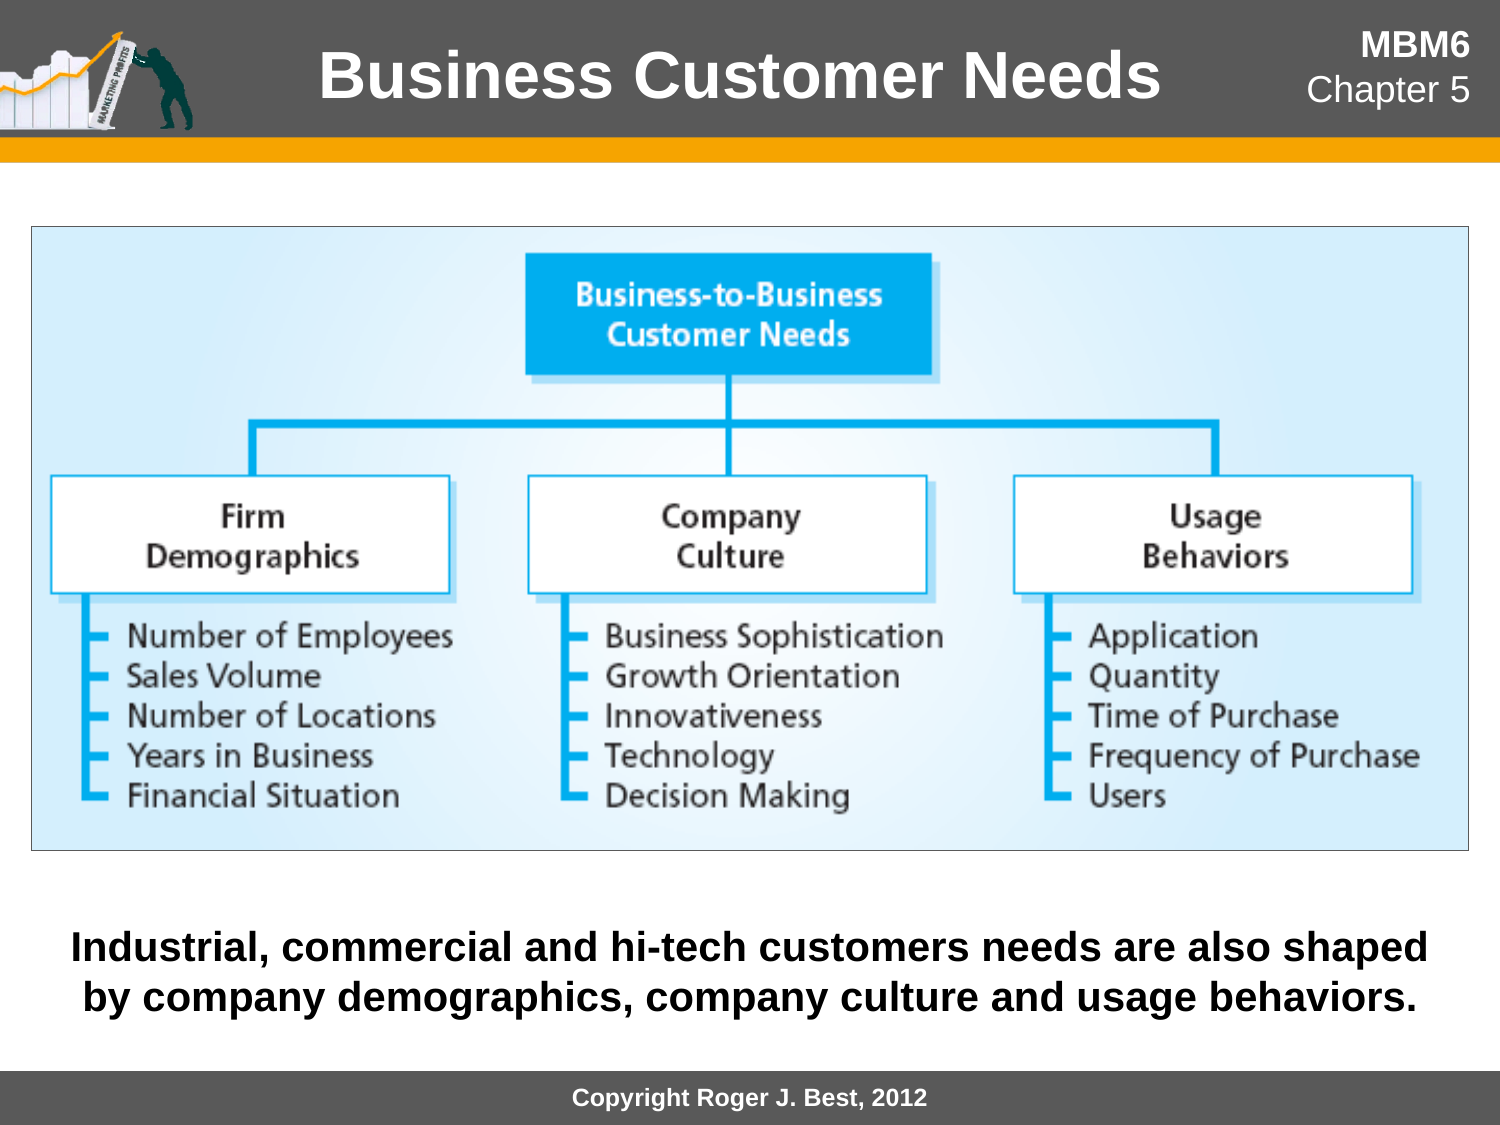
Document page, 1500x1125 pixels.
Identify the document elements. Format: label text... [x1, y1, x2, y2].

text_box Industrial, commercial and hi-tech customers needs are also shaped by company demographics, company culture and usage behaviors. [40, 912, 1460, 1028]
text_box Copyright Roger J. Best, 2012 [543, 1074, 957, 1120]
picture [0, 21, 214, 136]
text_box [0, 1069, 1500, 1125]
picture [32, 226, 1468, 851]
text_box Business Customer Needs [217, 24, 1300, 120]
text_box [0, 0, 1500, 135]
text_box MBM6 Chapter 5 [1259, 12, 1486, 118]
text_box [0, 135, 1500, 164]
